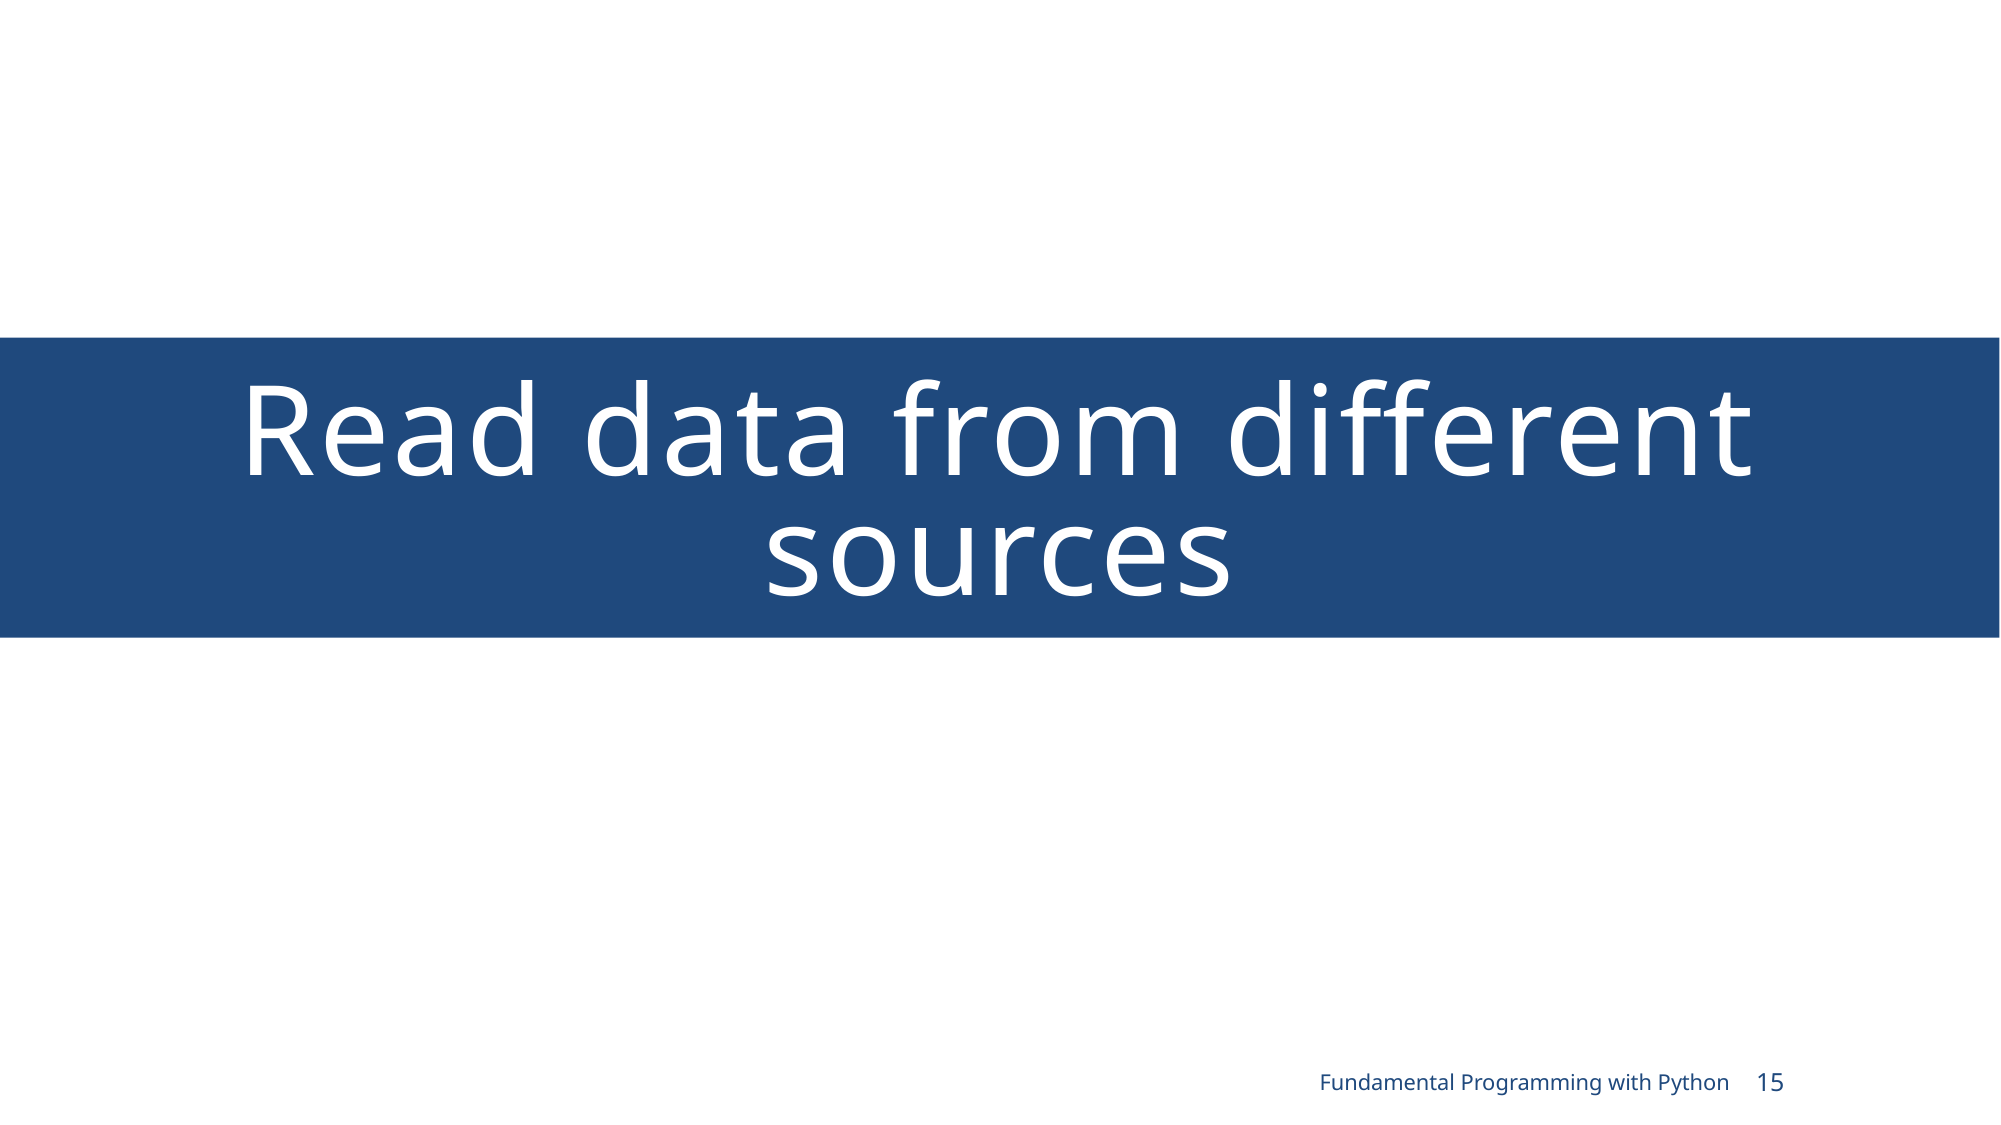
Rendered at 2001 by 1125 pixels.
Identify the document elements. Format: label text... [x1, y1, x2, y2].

title Read data from different sources [136, 362, 1862, 638]
slide_number 15 [1748, 1053, 1904, 1114]
footer Fundamental Programming with Python [918, 1053, 1746, 1114]
